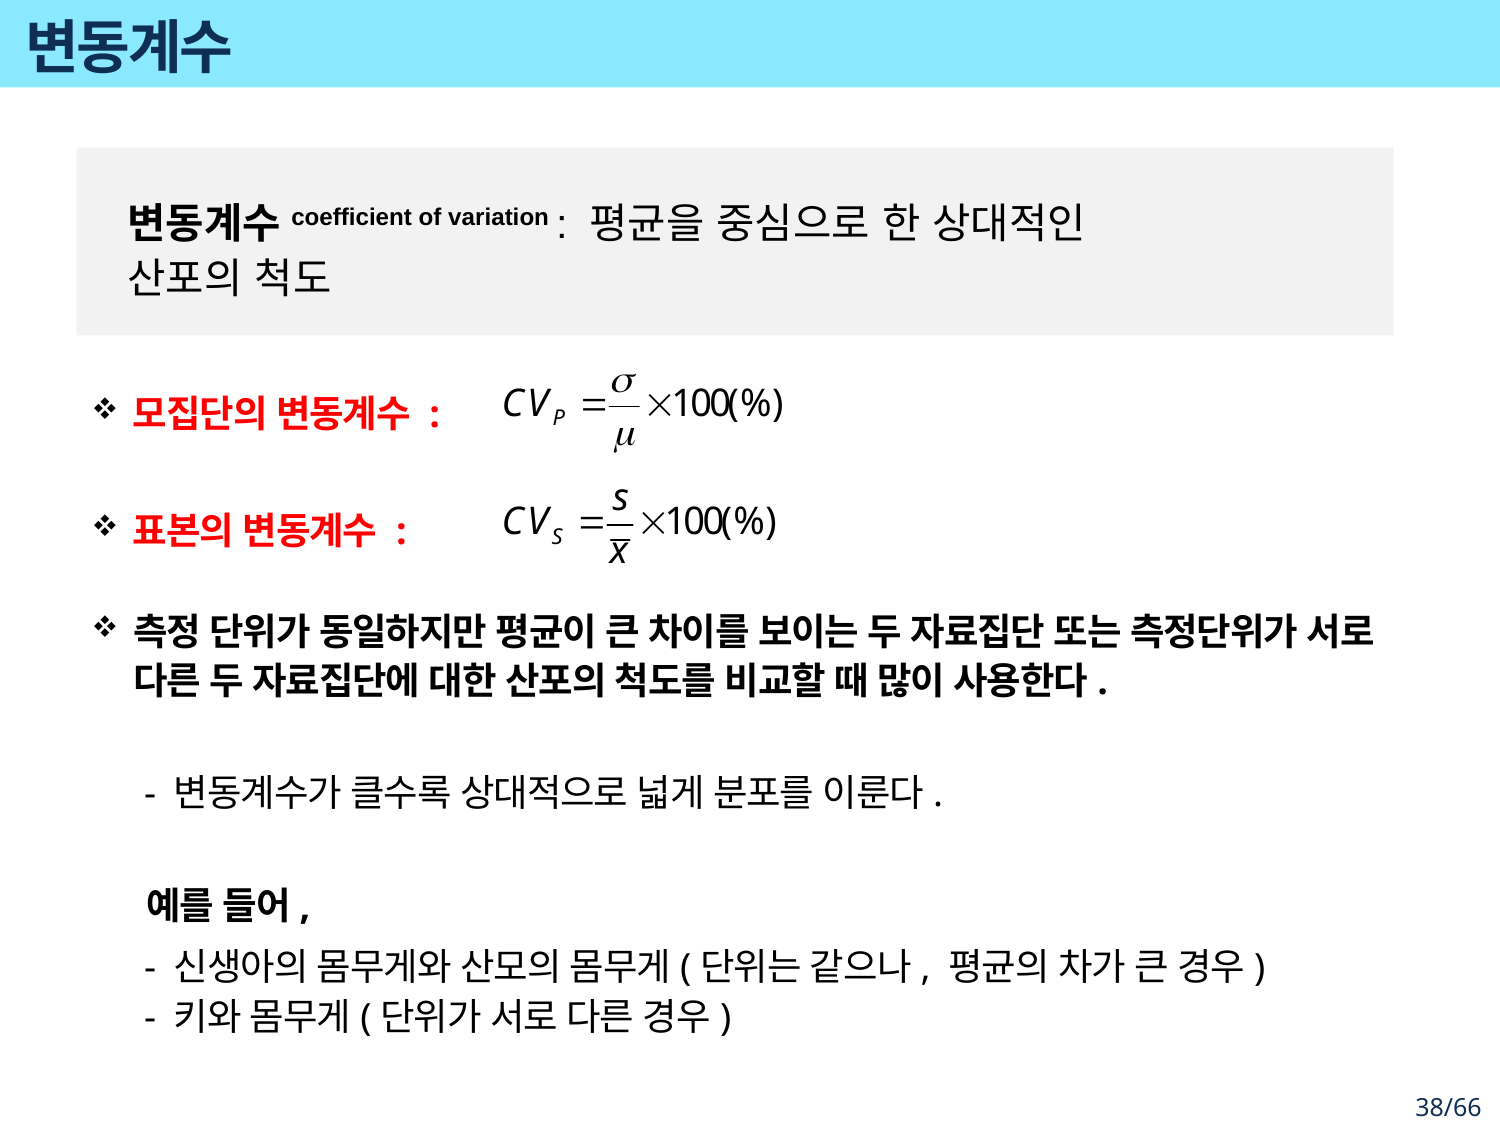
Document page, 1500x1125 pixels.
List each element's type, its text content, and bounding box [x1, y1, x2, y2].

text_box - 신생아의 몸무게와 산모의 몸무게(단위는 같으나, 평균의 차가 큰 경우) - 키와 몸무게(단위가 서로 다른 경우) [129, 931, 1403, 997]
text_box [494, 349, 795, 579]
text_box [75, 146, 1396, 337]
text_box 표본의 변동계수 : [76, 495, 489, 561]
text_box 모집단의 변동계수 : [76, 377, 489, 443]
text_box 예를 들어, [131, 869, 1403, 931]
text_box - 변동계수가 클수록 상대적으로 넓게 분포를 이룬다. [129, 757, 1403, 823]
title 변동계수 [10, 5, 1288, 84]
text_box 변동계수coefficient of variation : 평균을 중심으로 한 상대적인 산포의 척도 [112, 184, 1371, 309]
text_box 측정 단위가 동일하지만 평균이 큰 차이를 보이는 두 자료집단 또는 측정단위가 서로 다른 두 자료집단에 대한 산포의 척도를 비교할 때 많이 사용한다. [76, 595, 1403, 661]
